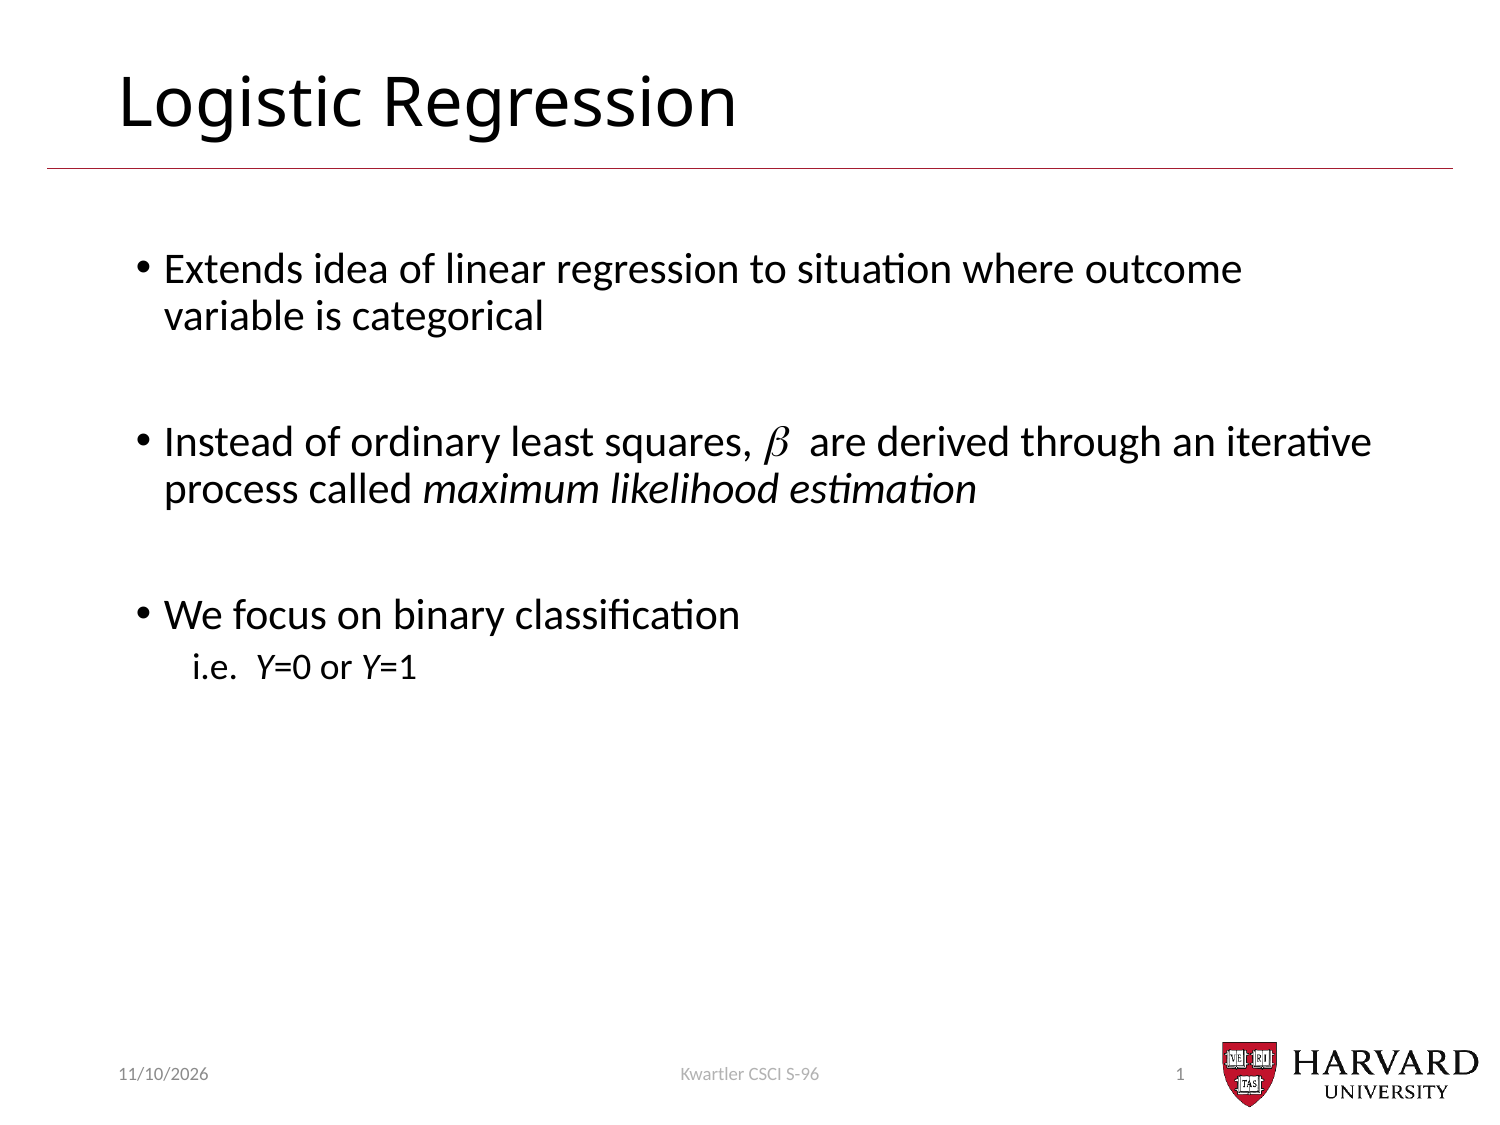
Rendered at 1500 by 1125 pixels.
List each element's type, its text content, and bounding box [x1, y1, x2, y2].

title Logistic Regression [103, 59, 1397, 157]
footer Kwartler CSCI S-96 [496, 1042, 1004, 1103]
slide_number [103, 1042, 441, 1103]
text_box Extends idea of linear regression to situation where outcome variable is categorical Instead of ordinary least squares, b are derived through an iterative process called maximum likelihood estimation We focus on binary classification i.e. Y=0 or Y=1 [121, 238, 1397, 989]
picture [1200, 1024, 1500, 1125]
slide_number 1 [1059, 1042, 1200, 1103]
